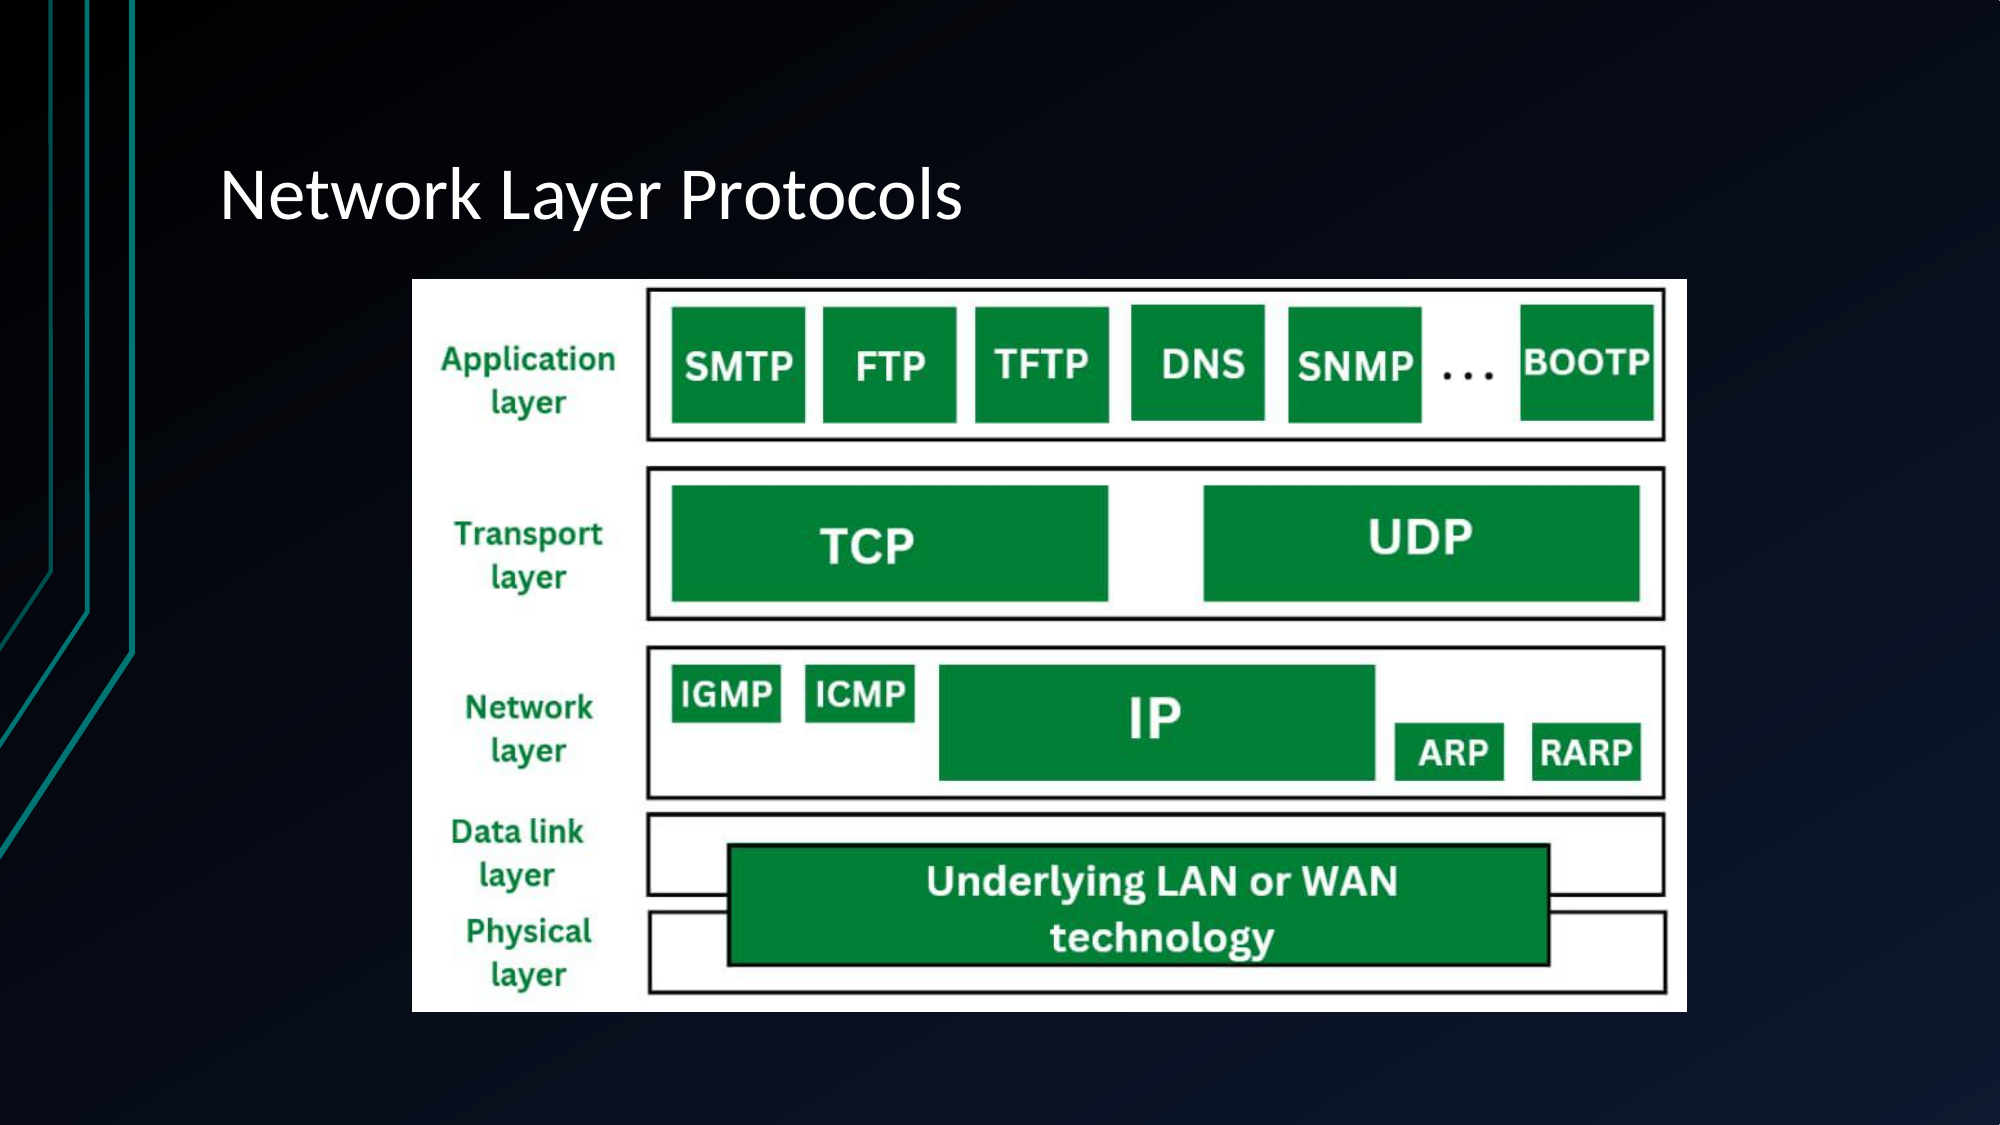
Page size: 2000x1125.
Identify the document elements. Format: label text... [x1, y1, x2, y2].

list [412, 278, 1688, 1012]
title Network Layer Protocols [199, 45, 1900, 246]
